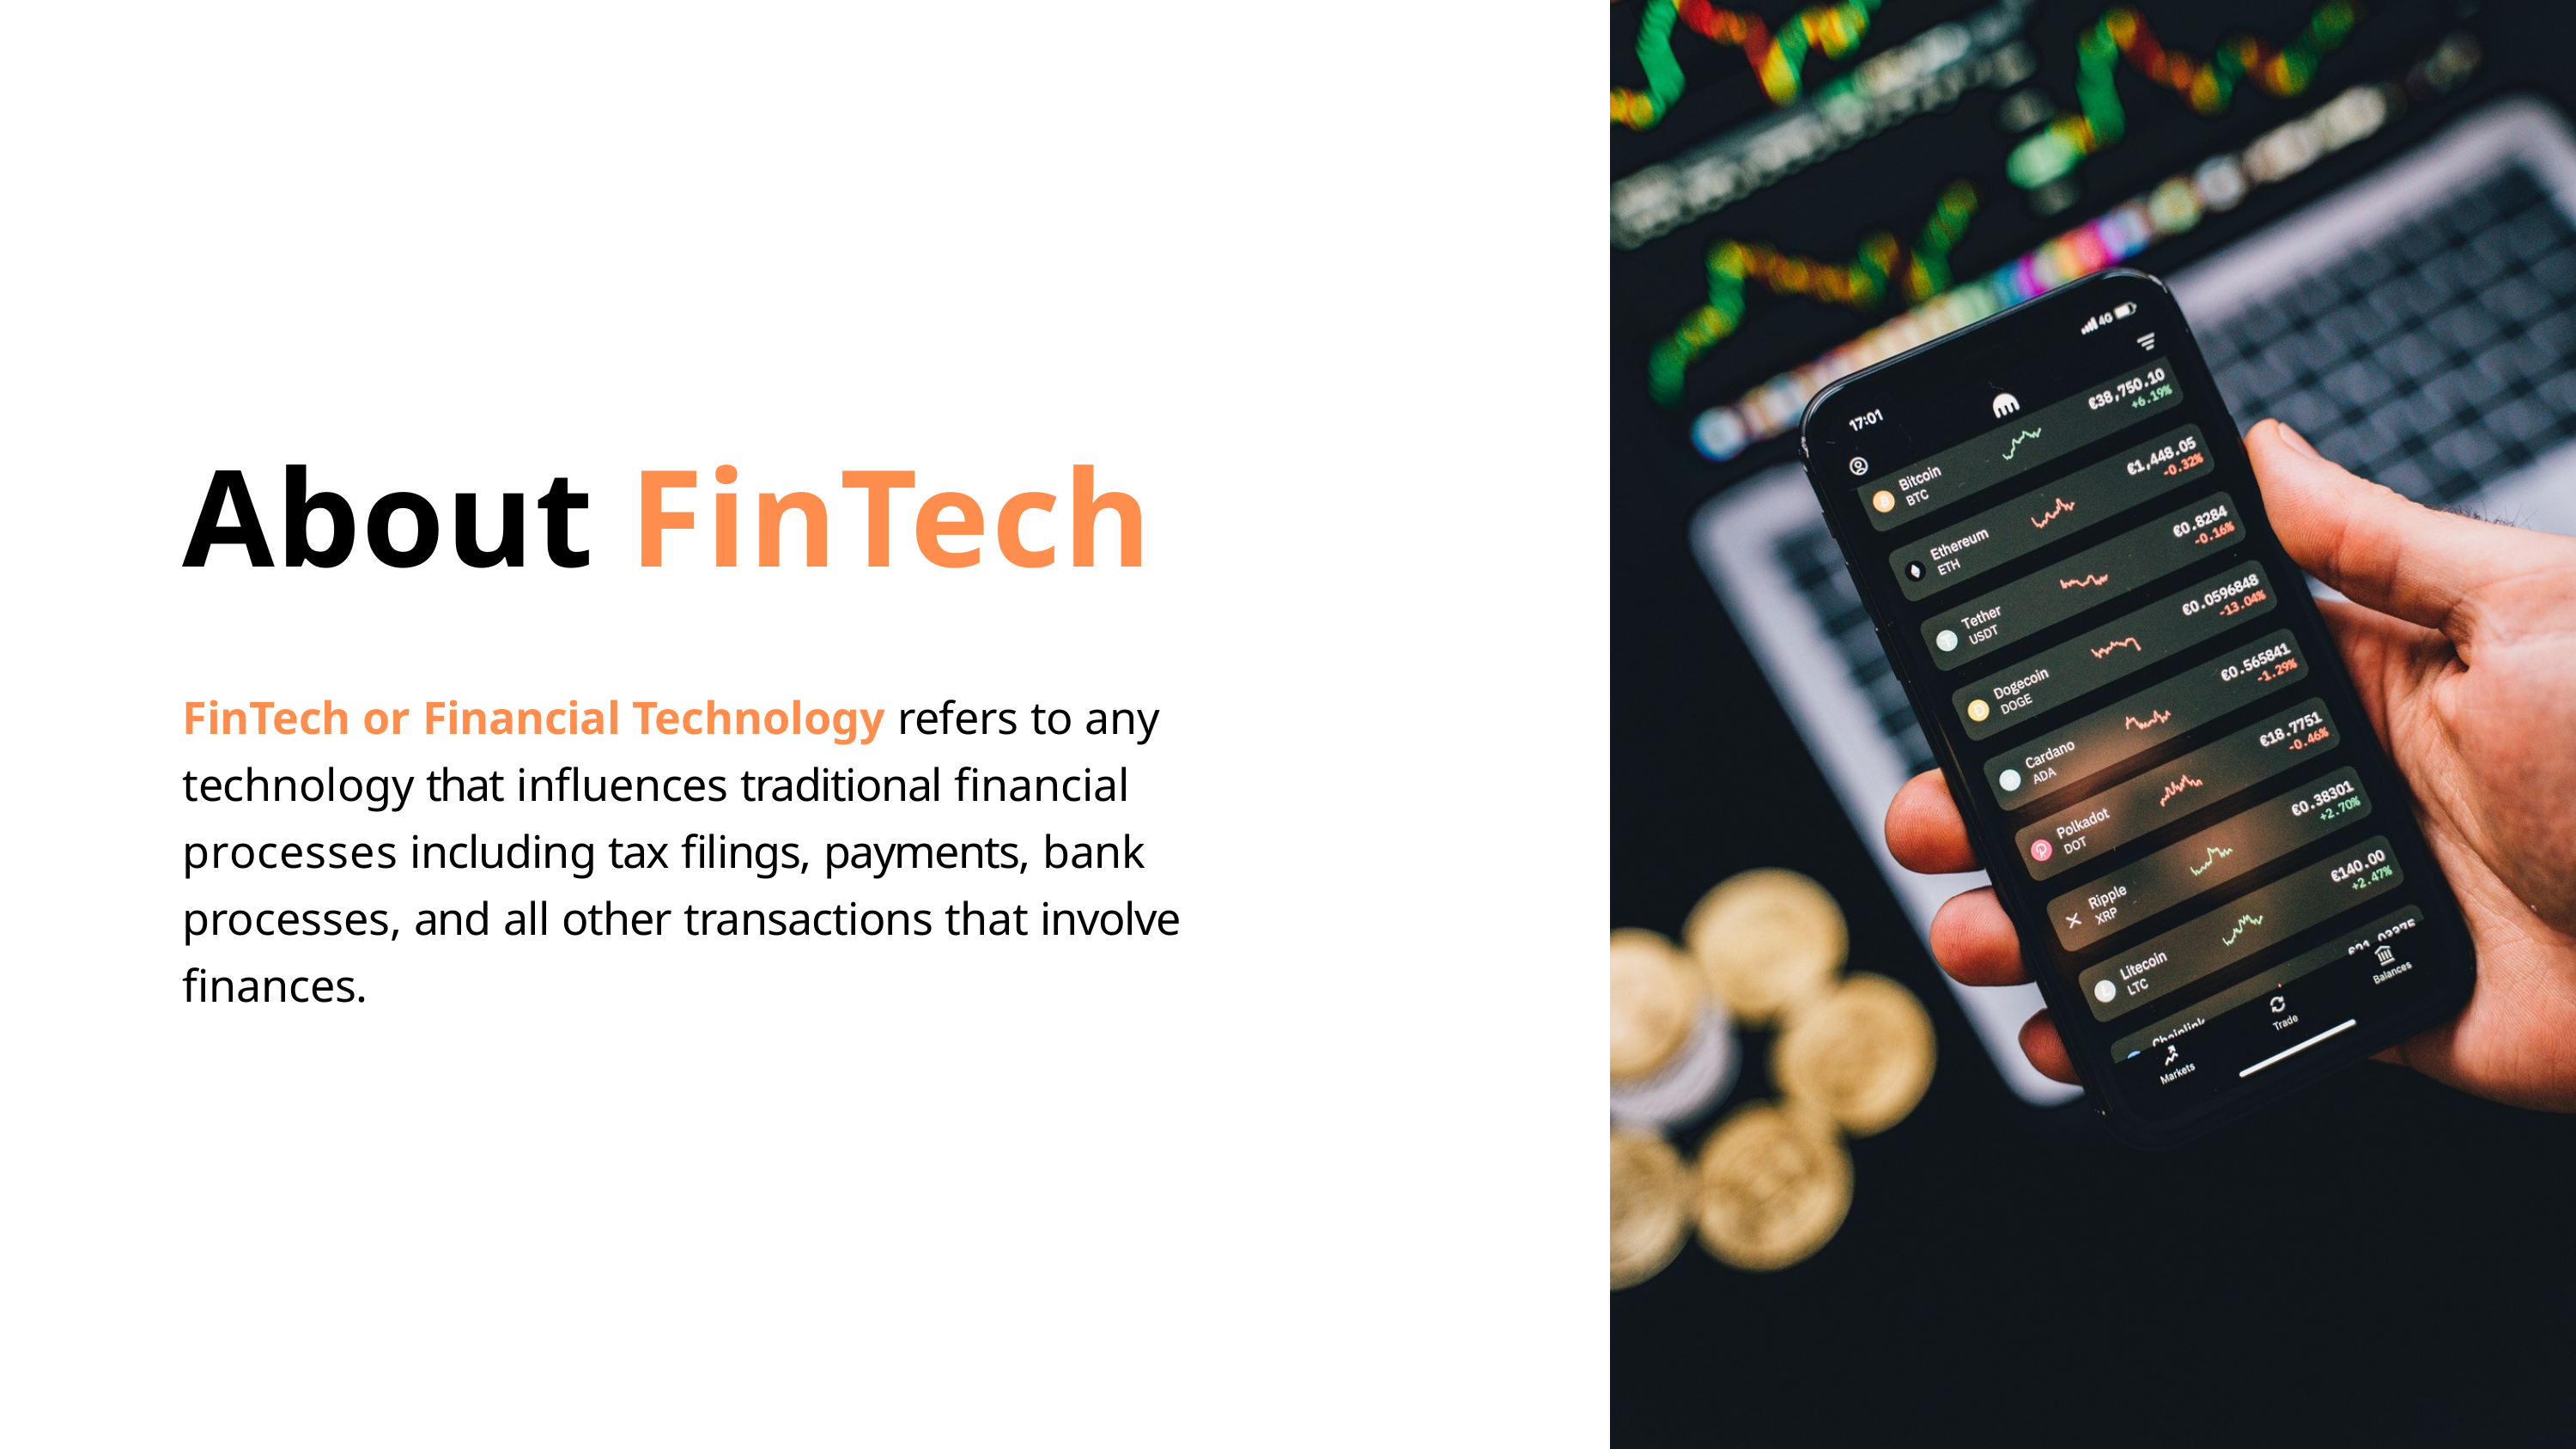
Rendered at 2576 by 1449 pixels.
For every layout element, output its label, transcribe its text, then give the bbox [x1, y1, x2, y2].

text_box FinTech or Financial Technology refers to any technology that influences traditional financial processes including tax filings, payments, bank processes, and all other transactions that involve finances. [180, 674, 1208, 1011]
picture [1609, 0, 2576, 1449]
title About FinTech [180, 431, 1170, 674]
